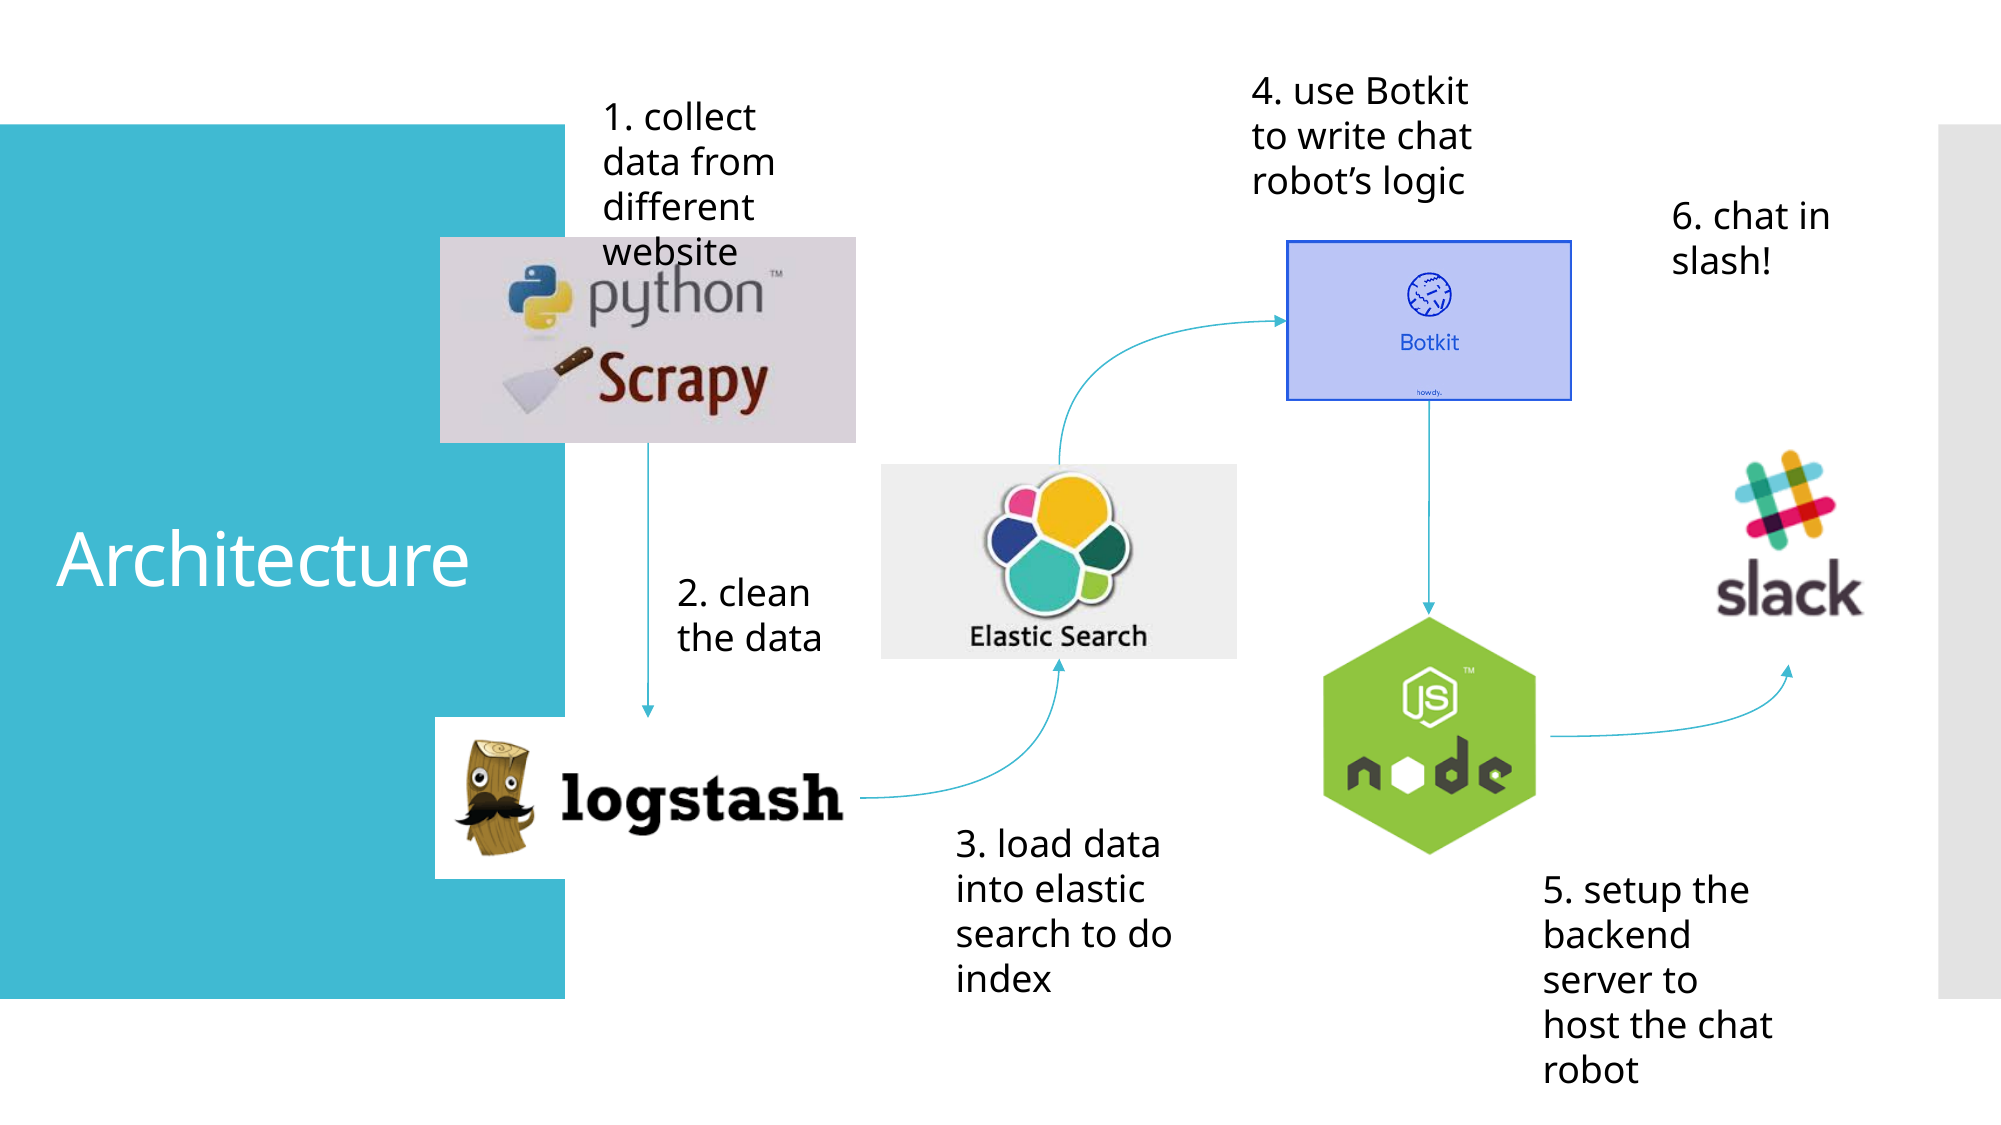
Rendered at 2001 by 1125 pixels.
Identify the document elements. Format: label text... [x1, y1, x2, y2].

text_box 2. clean the data [662, 561, 861, 667]
picture [1306, 614, 1551, 859]
title Architecture [41, 184, 525, 940]
picture [1656, 400, 1921, 665]
text_box 4. use Botkit to write chat robot’s logic [1236, 59, 1527, 209]
picture [440, 236, 856, 444]
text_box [1550, 664, 1789, 737]
picture [1286, 240, 1572, 402]
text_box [1100, 278, 1246, 507]
picture [881, 464, 1238, 659]
text_box 3. load data into elastic search to do index [940, 812, 1216, 1008]
text_box 6. chat in slash! [1656, 184, 1921, 290]
picture [435, 717, 861, 879]
text_box 5. setup the backend server to host the chat robot [1527, 858, 1789, 1098]
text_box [859, 658, 1060, 799]
text_box 1. collect data from different website [587, 85, 856, 236]
